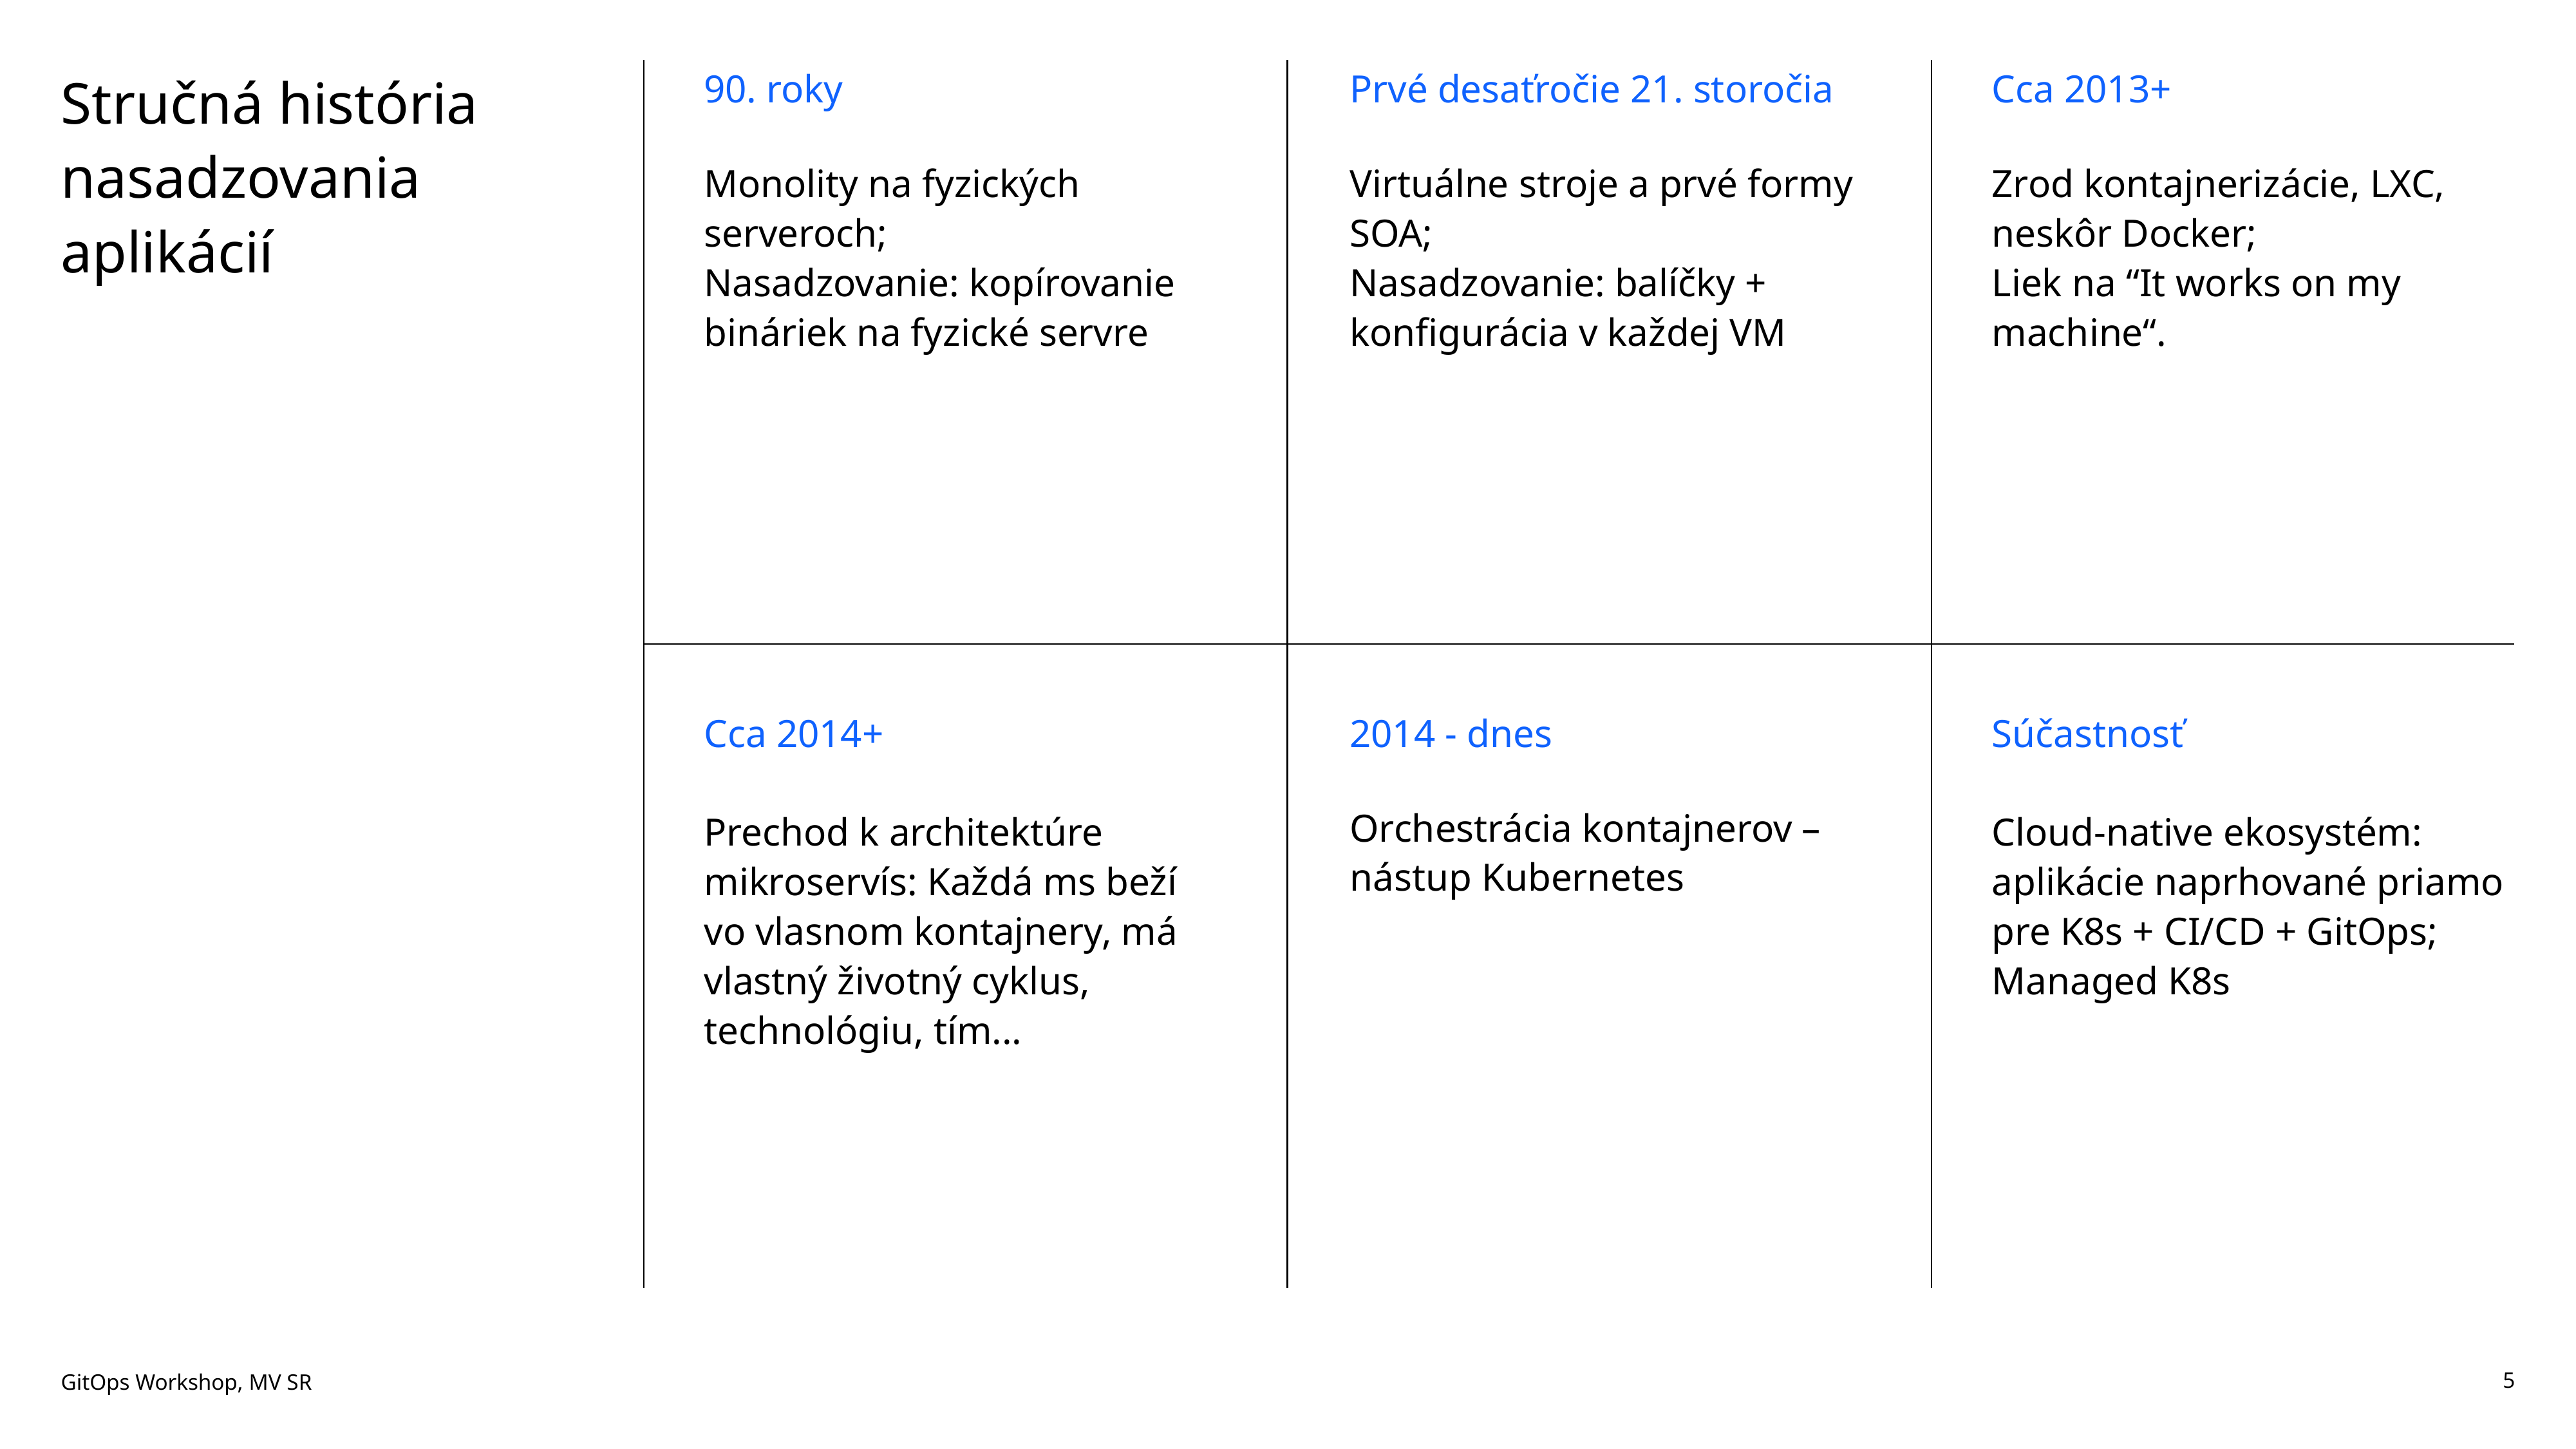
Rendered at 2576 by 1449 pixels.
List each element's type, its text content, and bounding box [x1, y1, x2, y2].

list Cca 2013+ Zrod kontajnerizácie, LXC, neskôr Docker; Liek na “It works on my machine“. [1991, 60, 2515, 585]
list Cca 2014+ Prechod k architektúre mikroservís: Každá ms beží vo vlasnom kontajnery, má vlastný životný cyklus, technológiu, tím... [704, 705, 1228, 1229]
list 2014 - dnes Orchestrácia kontajnerov – nástup Kubernetes [1349, 705, 1874, 1229]
slide_number 5 [2486, 1368, 2515, 1395]
list Prvé desaťročie 21. storočia Virtuálne stroje a prvé formy SOA; Nasadzovanie: balíčky + konfigurácia v každej VM [1349, 60, 1874, 585]
list Súčastnosť Cloud-native ekosystém: aplikácie naprhované priamo pre K8s + CI/CD + GitOps; Managed K8s [1991, 705, 2515, 1229]
list 90. roky Monolity na fyzických serveroch; Nasadzovanie: kopírovanie bináriek na fyzické servre [704, 60, 1228, 585]
title Stručná história nasadzovania aplikácií [60, 60, 584, 484]
footer GitOps Workshop, MV SR [61, 1354, 585, 1394]
